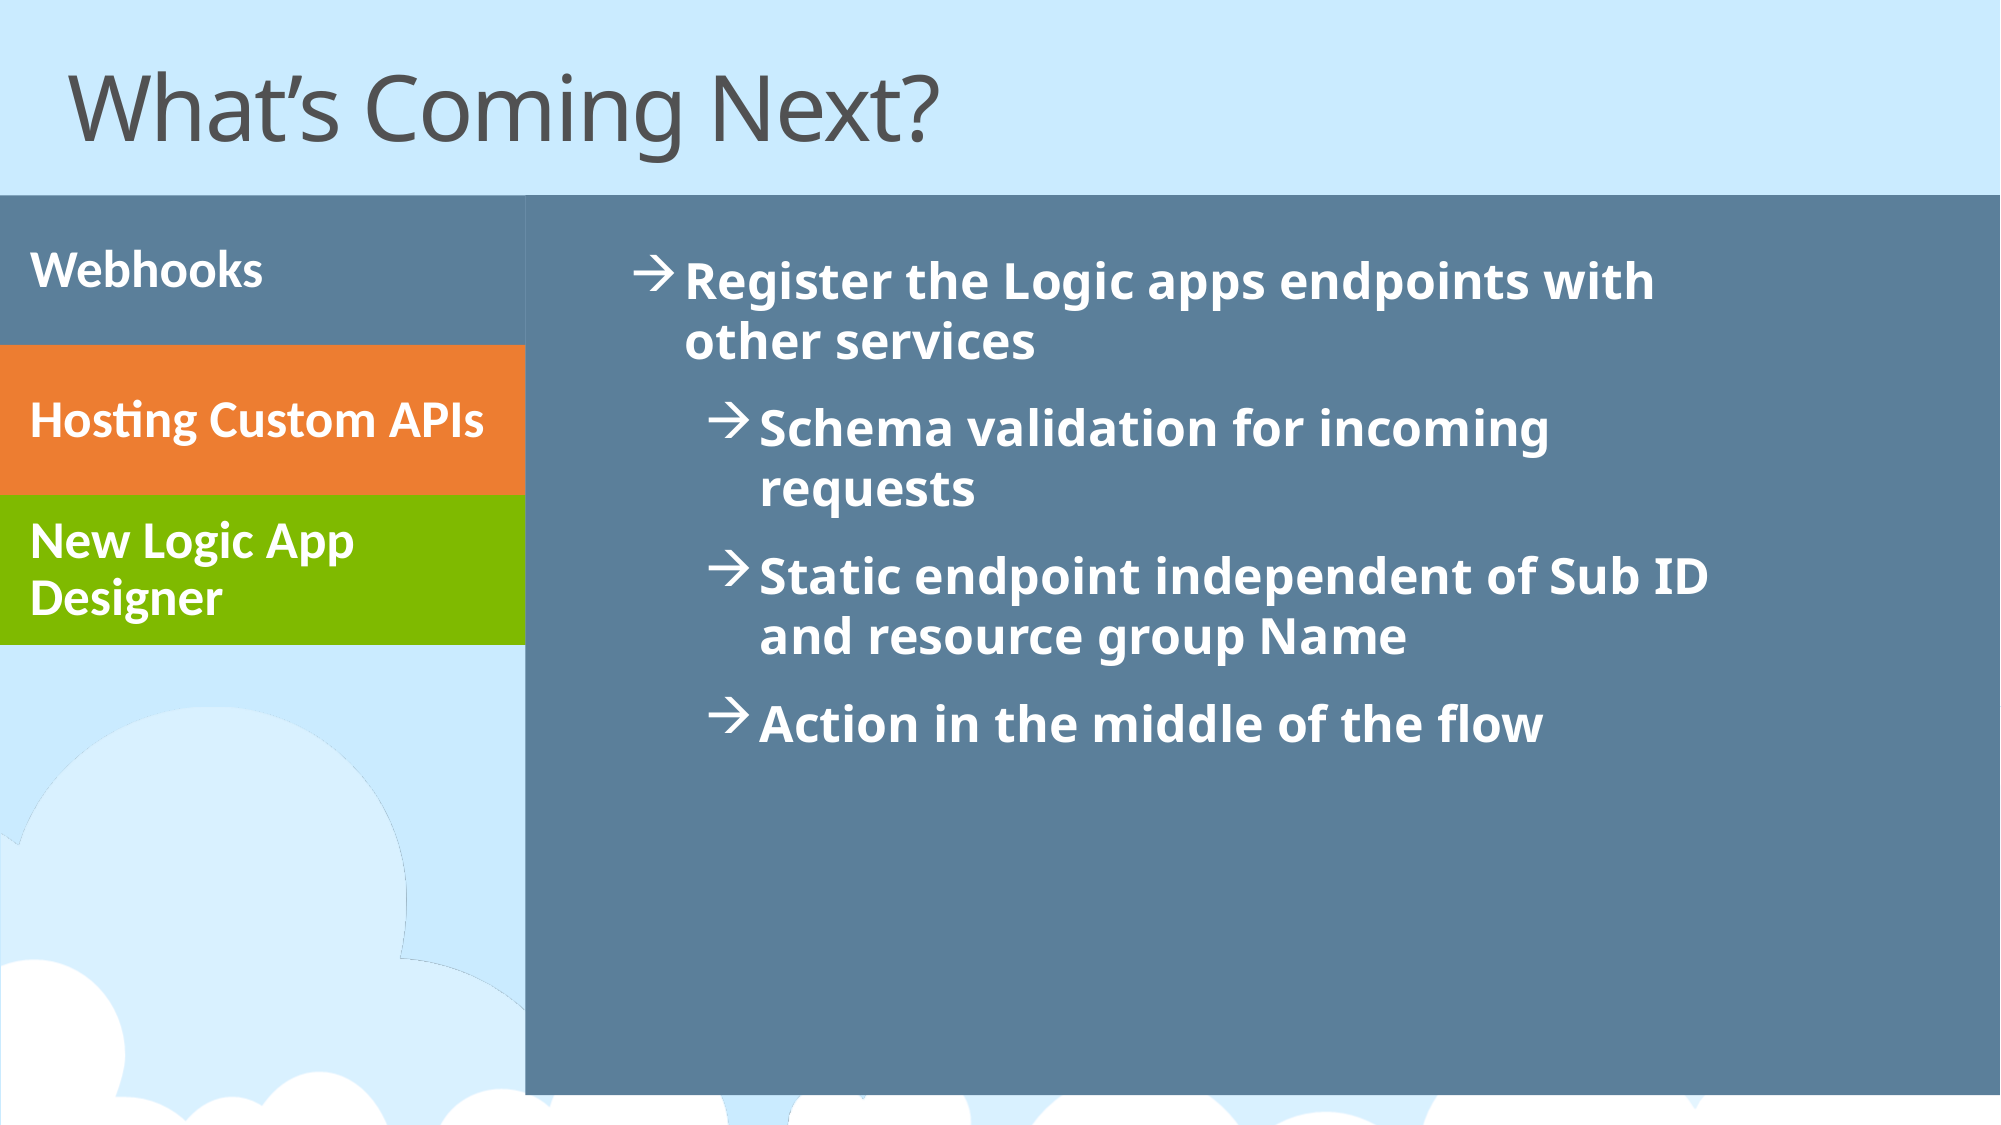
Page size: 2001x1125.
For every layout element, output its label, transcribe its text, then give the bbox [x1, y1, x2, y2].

text_box Webhooks [0, 194, 524, 344]
text_box New Logic App Designer [0, 496, 524, 646]
text_box [524, 194, 2000, 1096]
text_box What’s Coming Next? [44, 47, 1957, 194]
text_box Register the Logic apps endpoints with other services Schema validation for incoming requests Static endpoint independent of Sub ID and resource group Name Action in the middle of the flow [614, 241, 1791, 760]
text_box Hosting Custom APIs [0, 344, 524, 496]
picture [1, 707, 2001, 1125]
